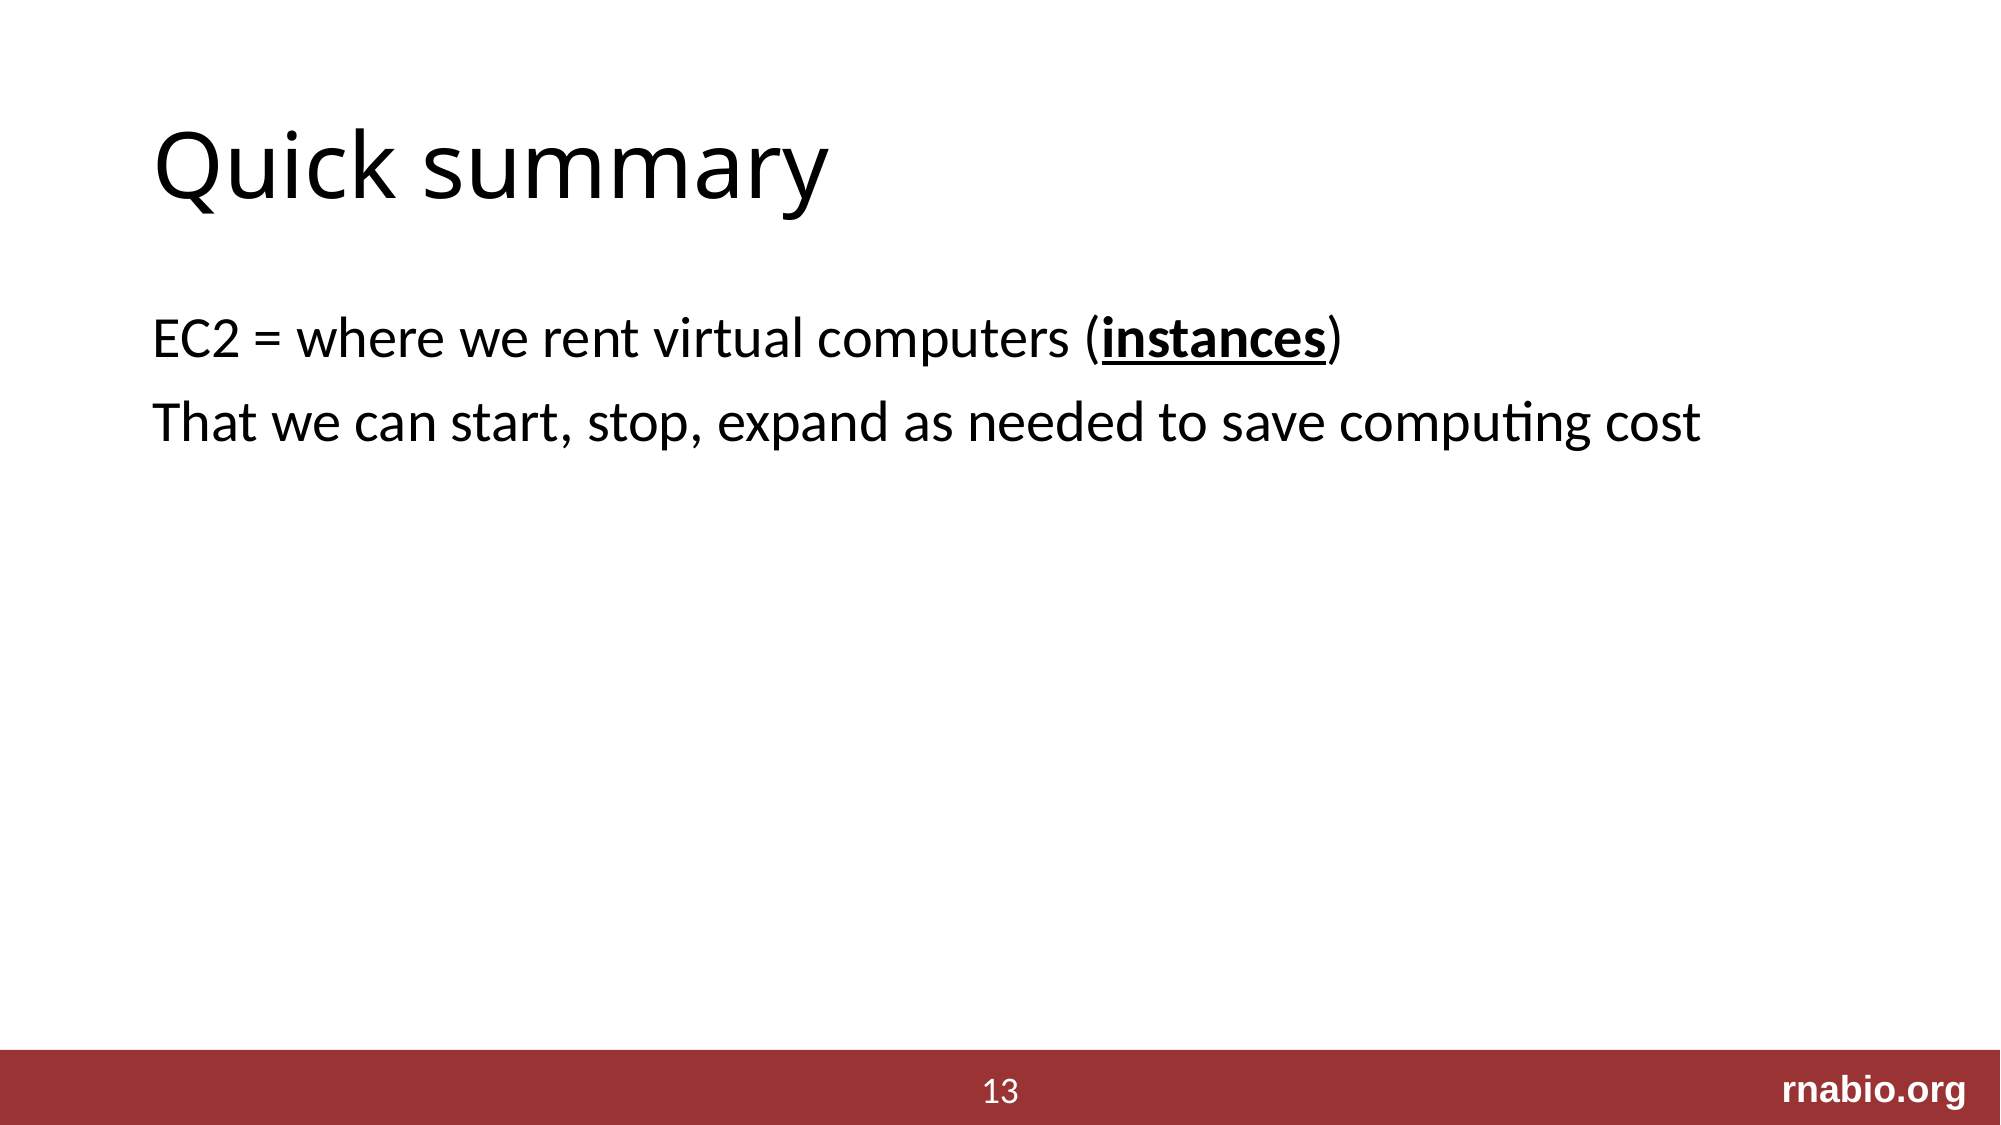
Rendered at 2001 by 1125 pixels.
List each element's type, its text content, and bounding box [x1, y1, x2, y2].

list EC2 = where we rent virtual computers (instances) That we can start, stop, expand as needed to save computing cost [137, 299, 1863, 1014]
title Quick summary [137, 59, 1863, 278]
